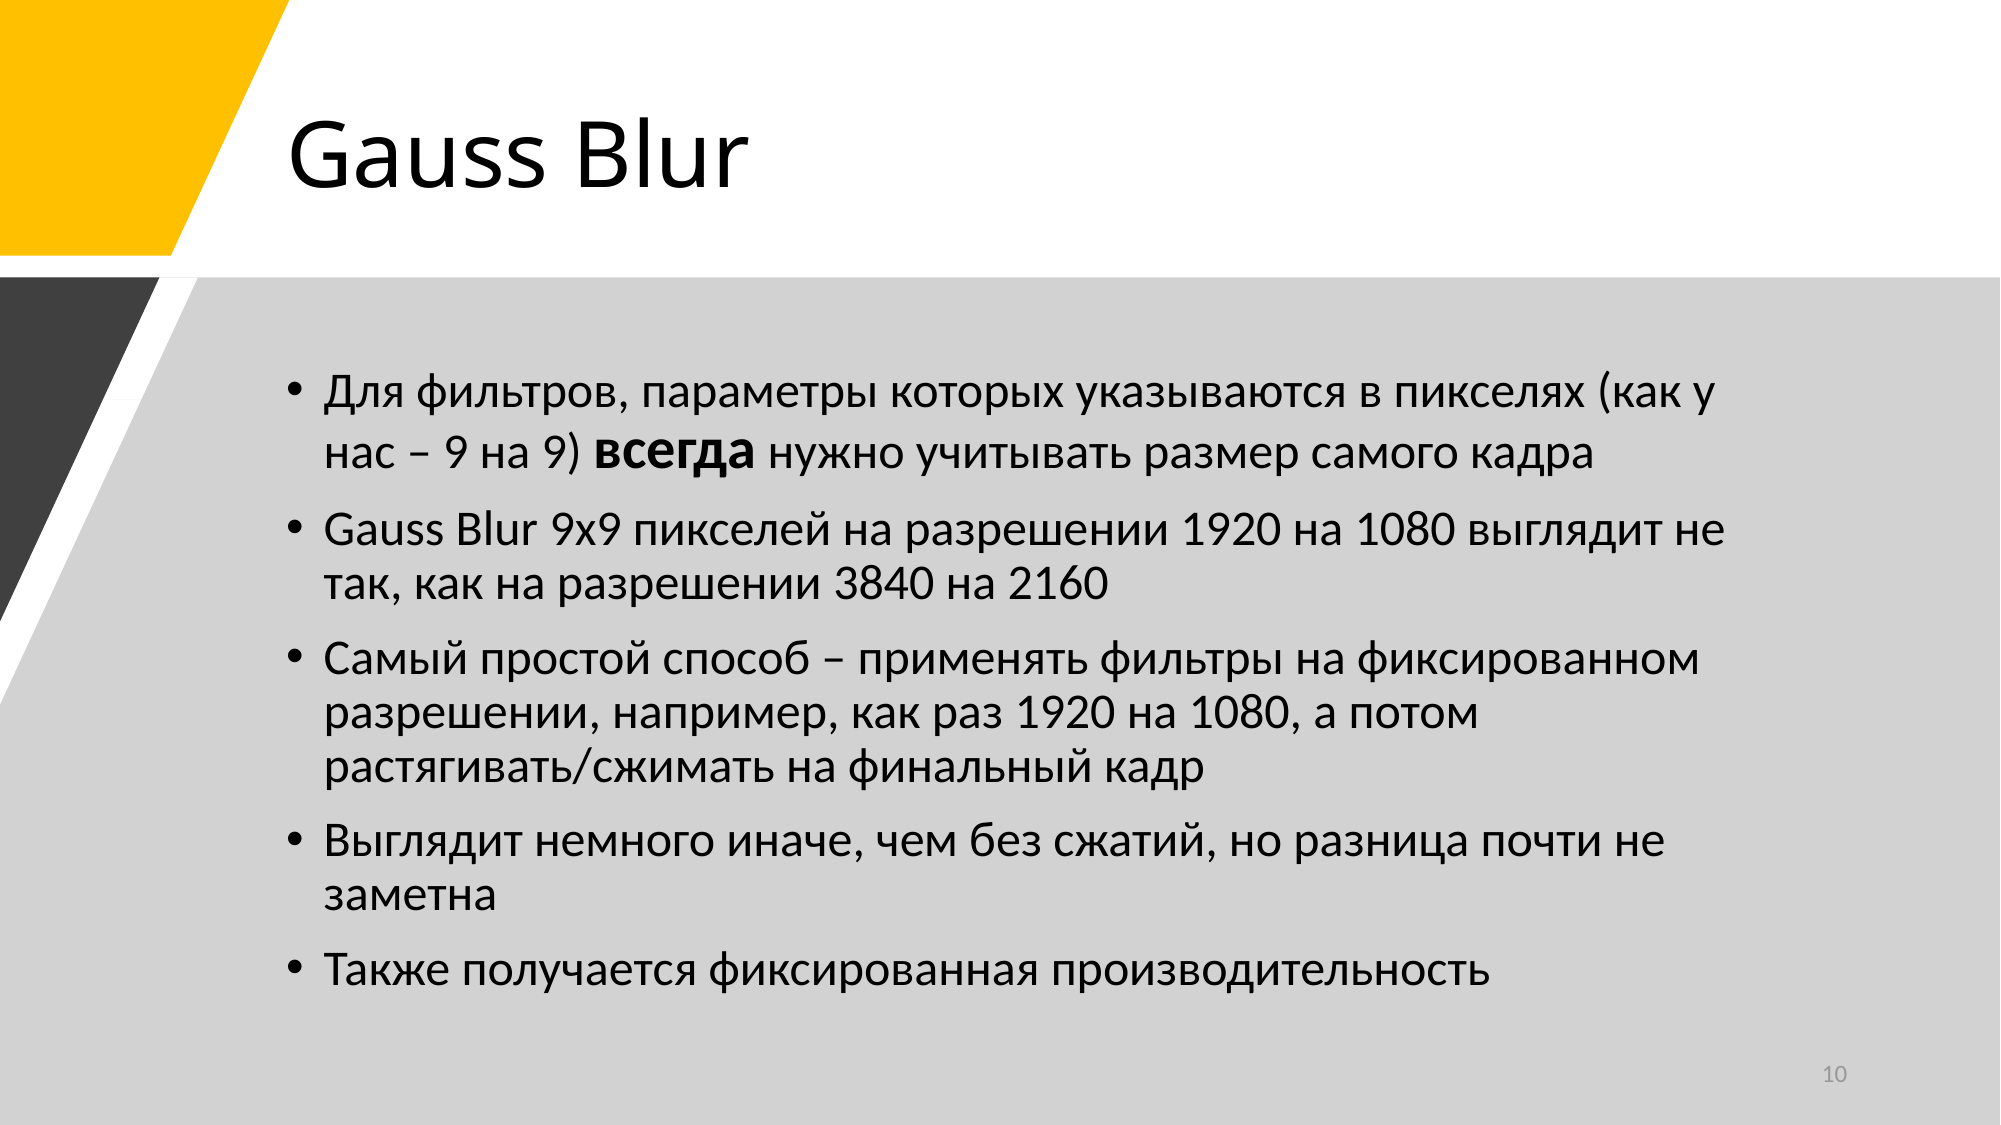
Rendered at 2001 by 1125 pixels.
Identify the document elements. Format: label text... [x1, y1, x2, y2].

title Gauss Blur [271, 60, 1808, 255]
list Для фильтров, параметры которых указываются в пикселях (как у нас – 9 на 9) всегда нужно учитывать размер самого кадра Gauss Blur 9x9 пикселей на разрешении 1920 на 1080 выглядит не так, как на разрешении 3840 на 2160 Самый простой способ – применять фильтры на фиксированном разрешении, например, как раз 1920 на 1080, а потом растягивать/сжимать на финальный кадр Выглядит немного иначе, чем без сжатий, но разница почти не заметна Также получается фиксированная производительность [271, 356, 1808, 1020]
slide_number 10 [1412, 1042, 1863, 1103]
text_box [0, 276, 2000, 1125]
text_box [0, 276, 162, 622]
text_box [0, 0, 291, 257]
